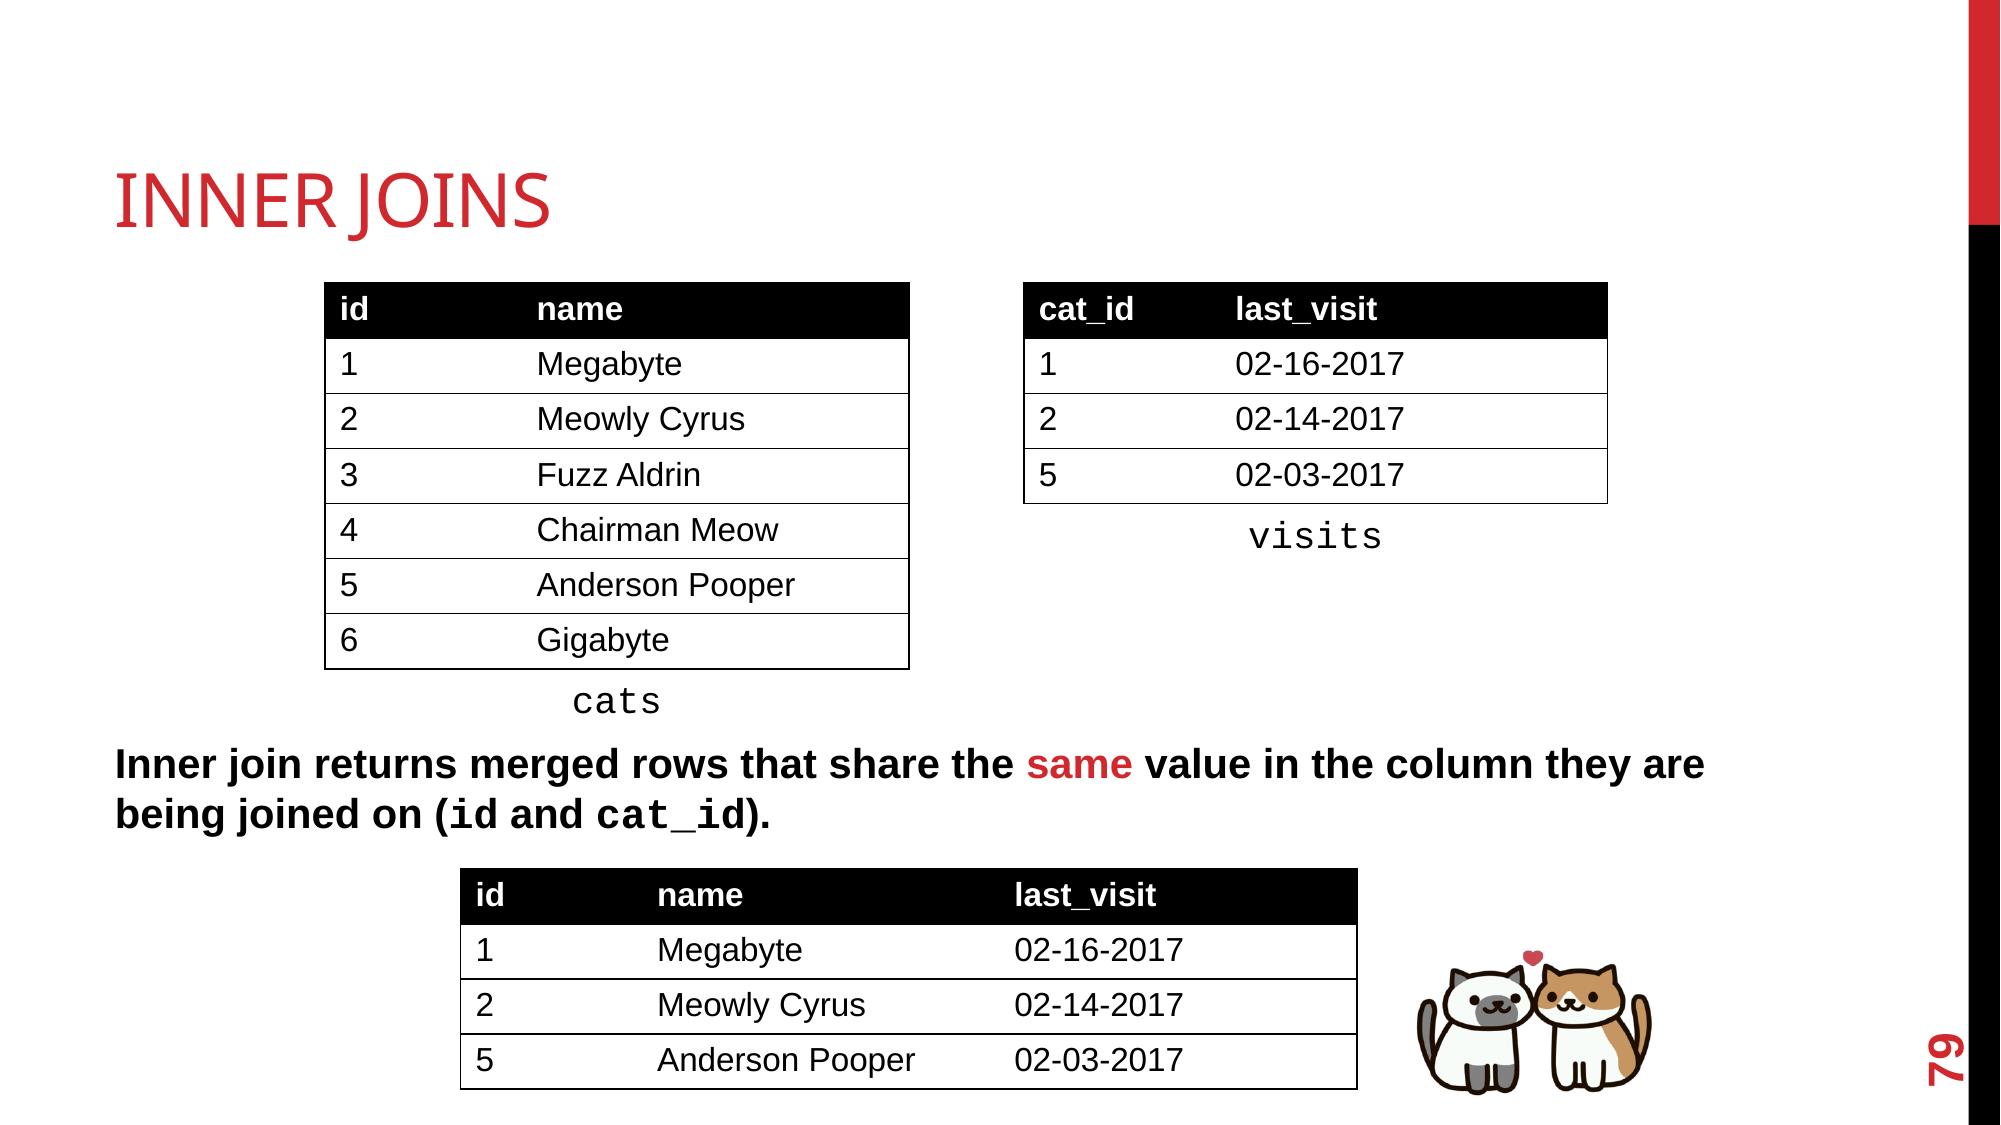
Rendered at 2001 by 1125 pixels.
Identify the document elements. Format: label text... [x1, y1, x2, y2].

table_header name [642, 870, 999, 923]
table_cell 3 [326, 449, 522, 503]
table_cell 4 [326, 504, 522, 558]
table_cell 1 [326, 339, 522, 393]
title Inner Joins [99, 25, 1367, 250]
table_cell 2 [1025, 394, 1220, 448]
table_cell Chairman Meow [522, 504, 908, 558]
table_cell Gigabyte [522, 614, 908, 668]
slide_number 79 [1903, 887, 1984, 1104]
table_cell 02-16-2017 [999, 925, 1356, 978]
table_cell Meowly Cyrus [522, 394, 908, 448]
table_header cat_id [1025, 284, 1220, 337]
text_box visits [1023, 503, 1608, 564]
table_cell 6 [326, 614, 522, 668]
table_cell Megabyte [642, 925, 999, 978]
table_cell 02-14-2017 [999, 980, 1356, 1033]
table_cell 1 [461, 925, 642, 978]
table_cell 02-03-2017 [1220, 449, 1607, 503]
text_box cats [324, 668, 909, 729]
table_header name [522, 284, 908, 337]
table_cell Anderson Pooper [522, 559, 908, 613]
table_cell 5 [326, 559, 522, 613]
table_header last_visit [1220, 284, 1607, 337]
table_cell Meowly Cyrus [642, 980, 999, 1033]
table_cell 1 [1025, 339, 1220, 393]
picture [1404, 939, 1666, 1109]
table_cell 2 [461, 980, 642, 1033]
table_header id [326, 284, 522, 337]
table_cell 2 [326, 394, 522, 448]
table_cell 5 [1025, 449, 1220, 503]
table_header id [461, 870, 642, 923]
table_cell Megabyte [522, 339, 908, 393]
table_cell 02-14-2017 [1220, 394, 1607, 448]
table_header last_visit [999, 870, 1356, 923]
table_cell 02-03-2017 [999, 1035, 1356, 1088]
table_cell Anderson Pooper [642, 1035, 999, 1088]
table_cell 5 [461, 1035, 642, 1088]
list Inner join returns merged rows that share the same value in the column they are being joined on (id and cat_id). [99, 729, 1767, 1005]
table_cell 02-16-2017 [1220, 339, 1607, 393]
table_cell Fuzz Aldrin [522, 449, 908, 503]
